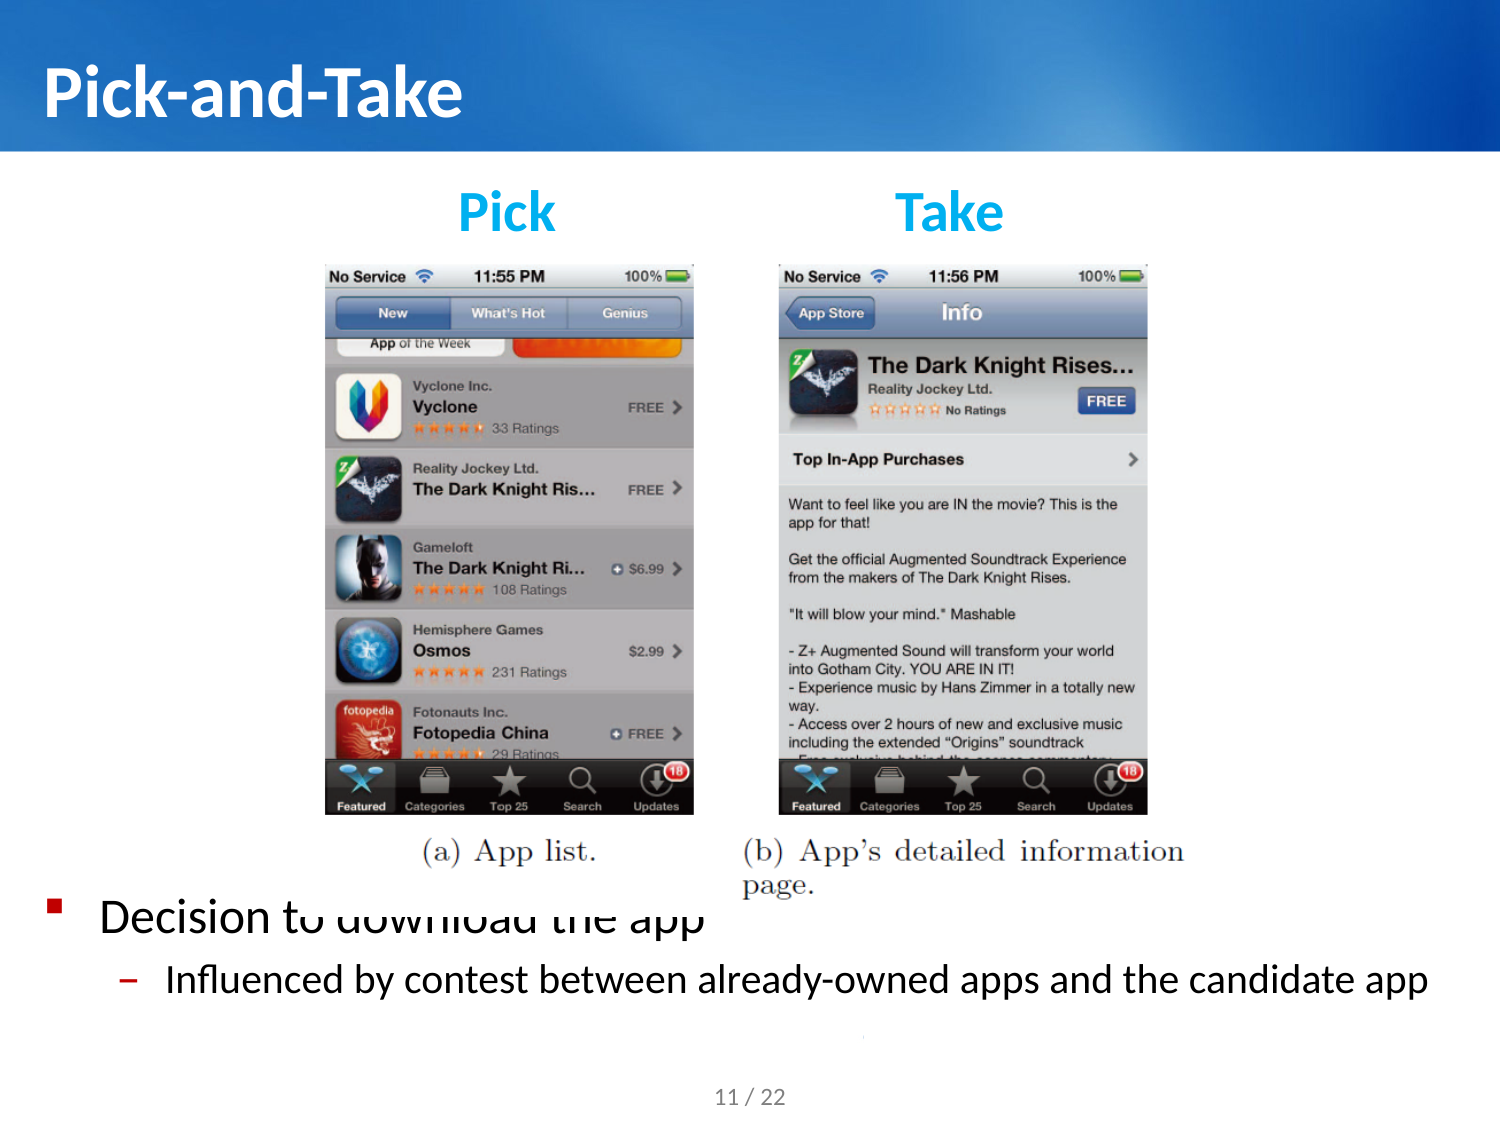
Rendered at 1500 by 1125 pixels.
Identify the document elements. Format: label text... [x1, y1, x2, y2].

list Decision to download the app Influenced by contest between already-owned apps and the candidate app [28, 175, 1472, 1067]
title Pick-and-Take [28, 23, 1472, 153]
picture [0, 0, 1500, 1125]
text_box Pick [443, 165, 572, 251]
text_box Take [881, 165, 1020, 251]
slide_number 11 / 22 [688, 1078, 812, 1114]
